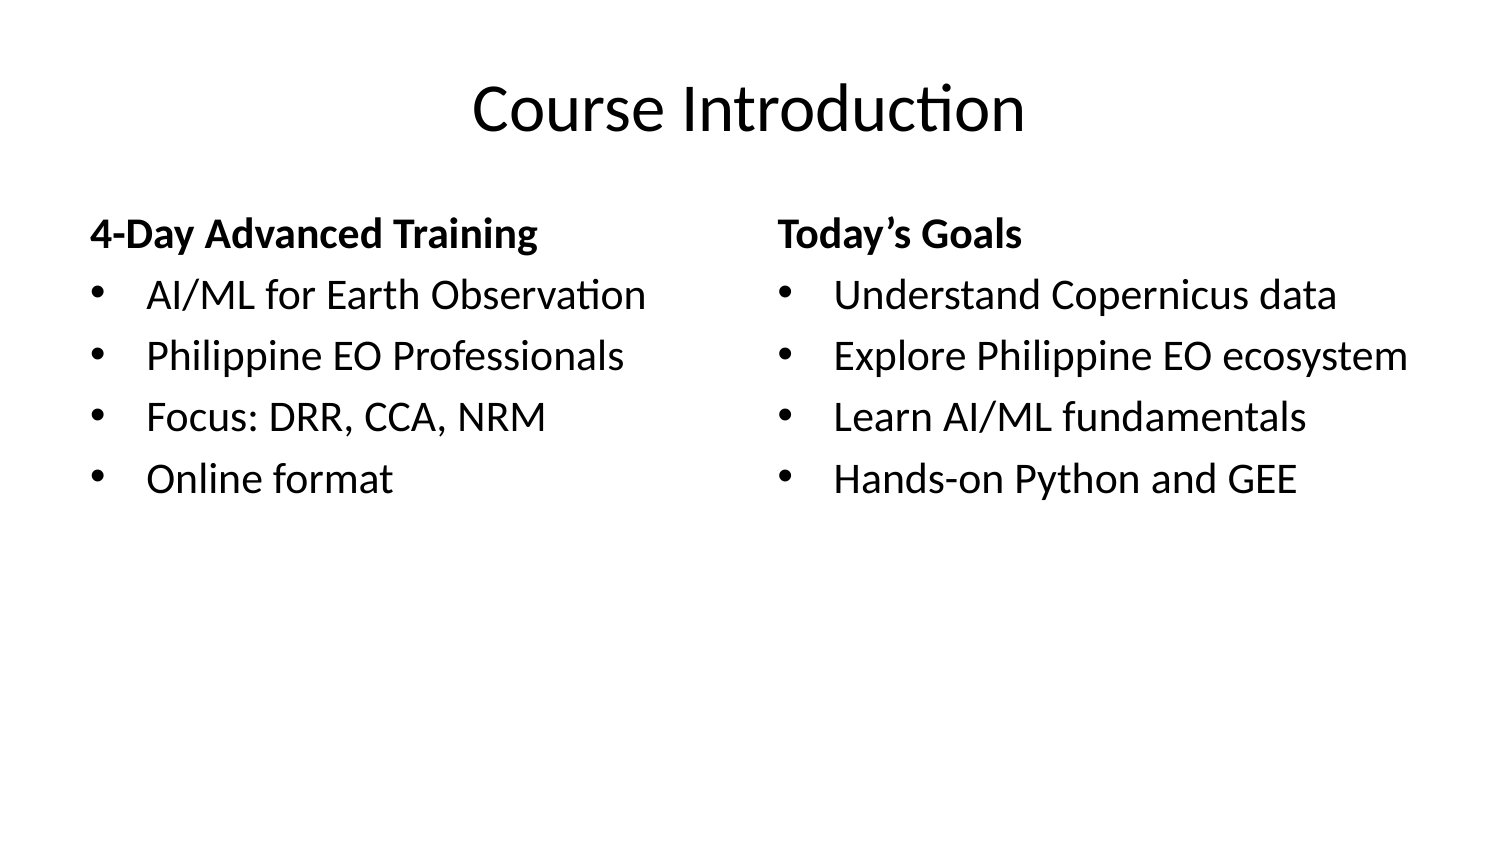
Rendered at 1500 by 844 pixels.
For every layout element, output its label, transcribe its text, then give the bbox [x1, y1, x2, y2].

list Today’s Goals Understand Copernicus data Explore Philippine EO ecosystem Learn AI/ML fundamentals Hands-on Python and GEE [762, 196, 1425, 754]
title Course Introduction [75, 33, 1425, 175]
list 4-Day Advanced Training AI/ML for Earth Observation Philippine EO Professionals Focus: DRR, CCA, NRM Online format [75, 196, 738, 754]
